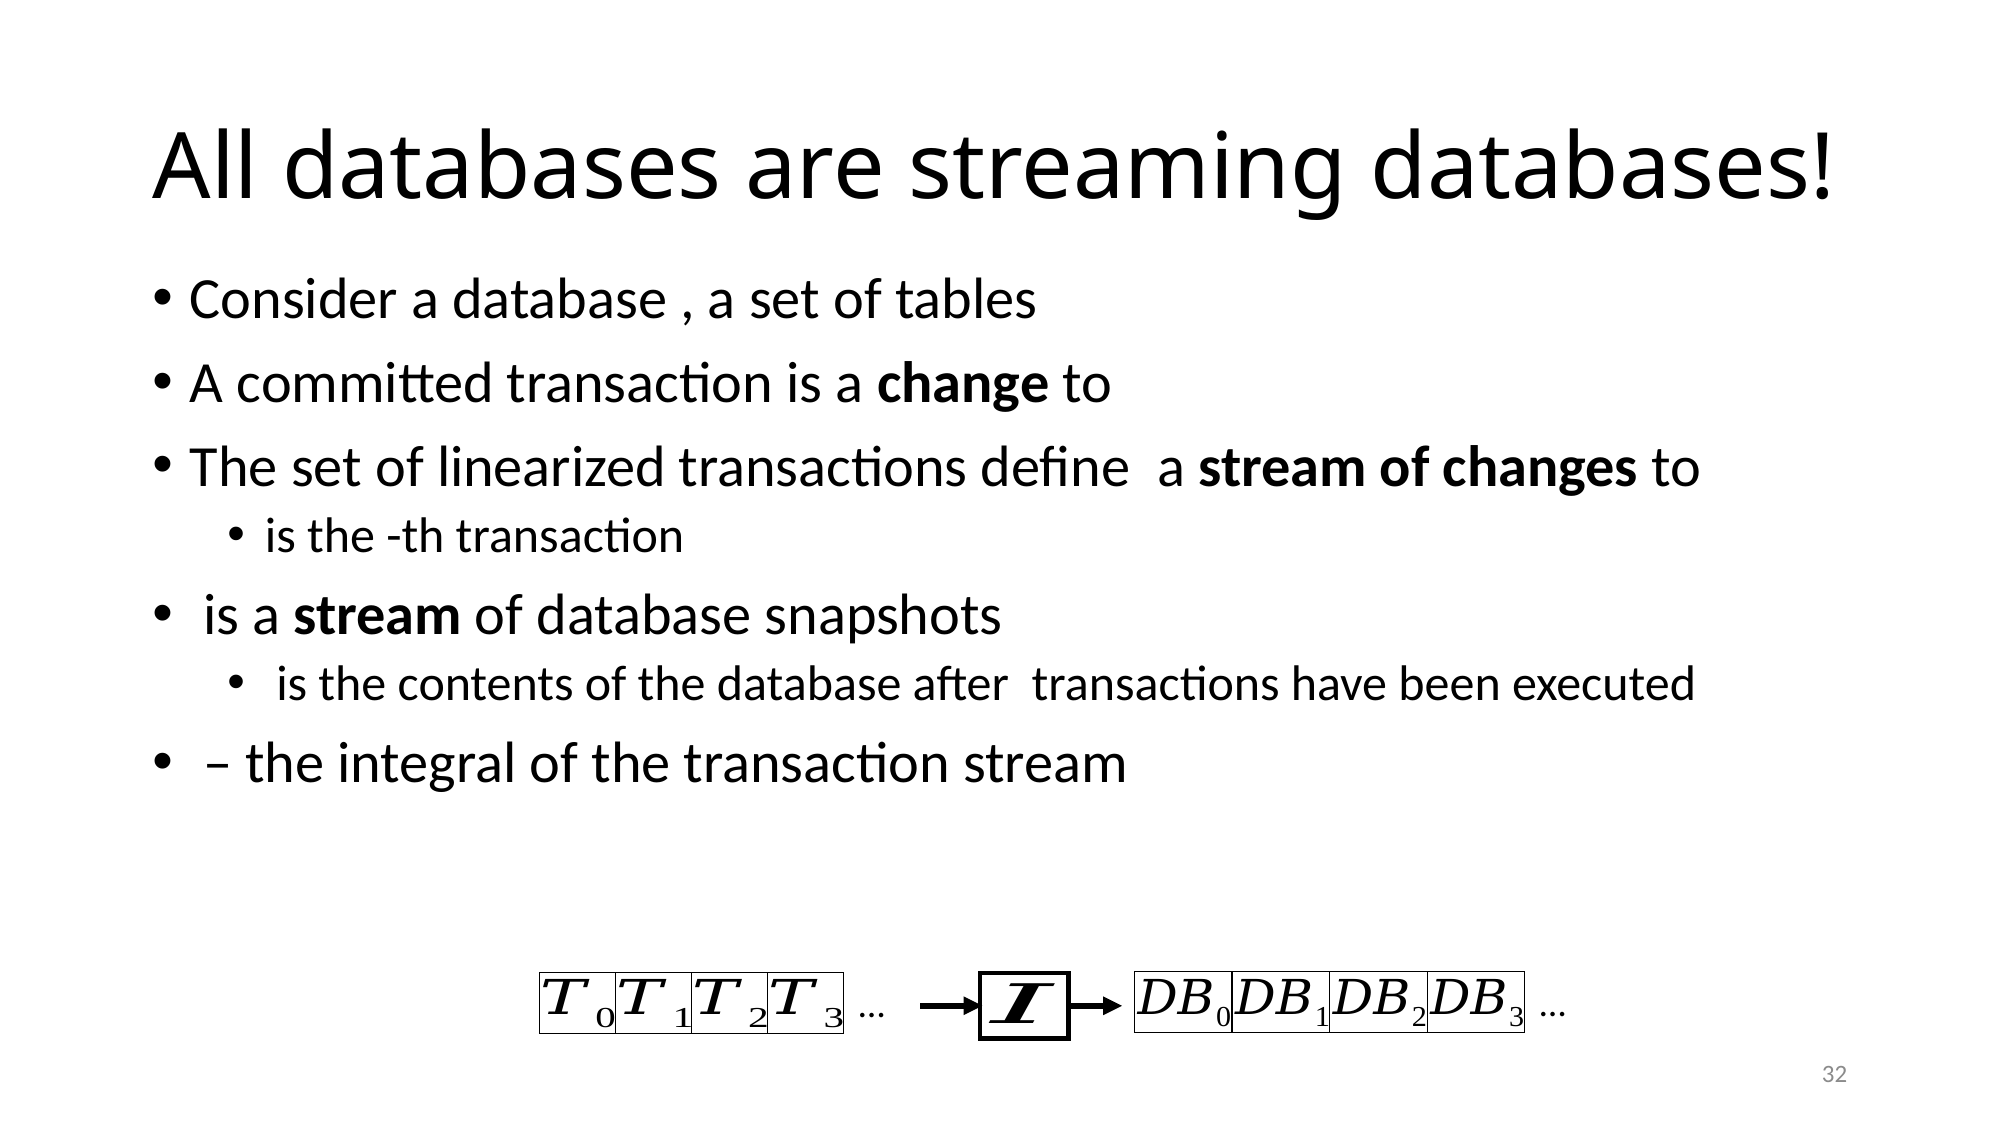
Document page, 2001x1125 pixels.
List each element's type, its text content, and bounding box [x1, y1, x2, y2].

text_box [539, 972, 920, 1034]
slide_number 32 [1798, 1042, 1863, 1103]
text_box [1134, 971, 1623, 1033]
title All databases are streaming databases! [137, 59, 1863, 278]
